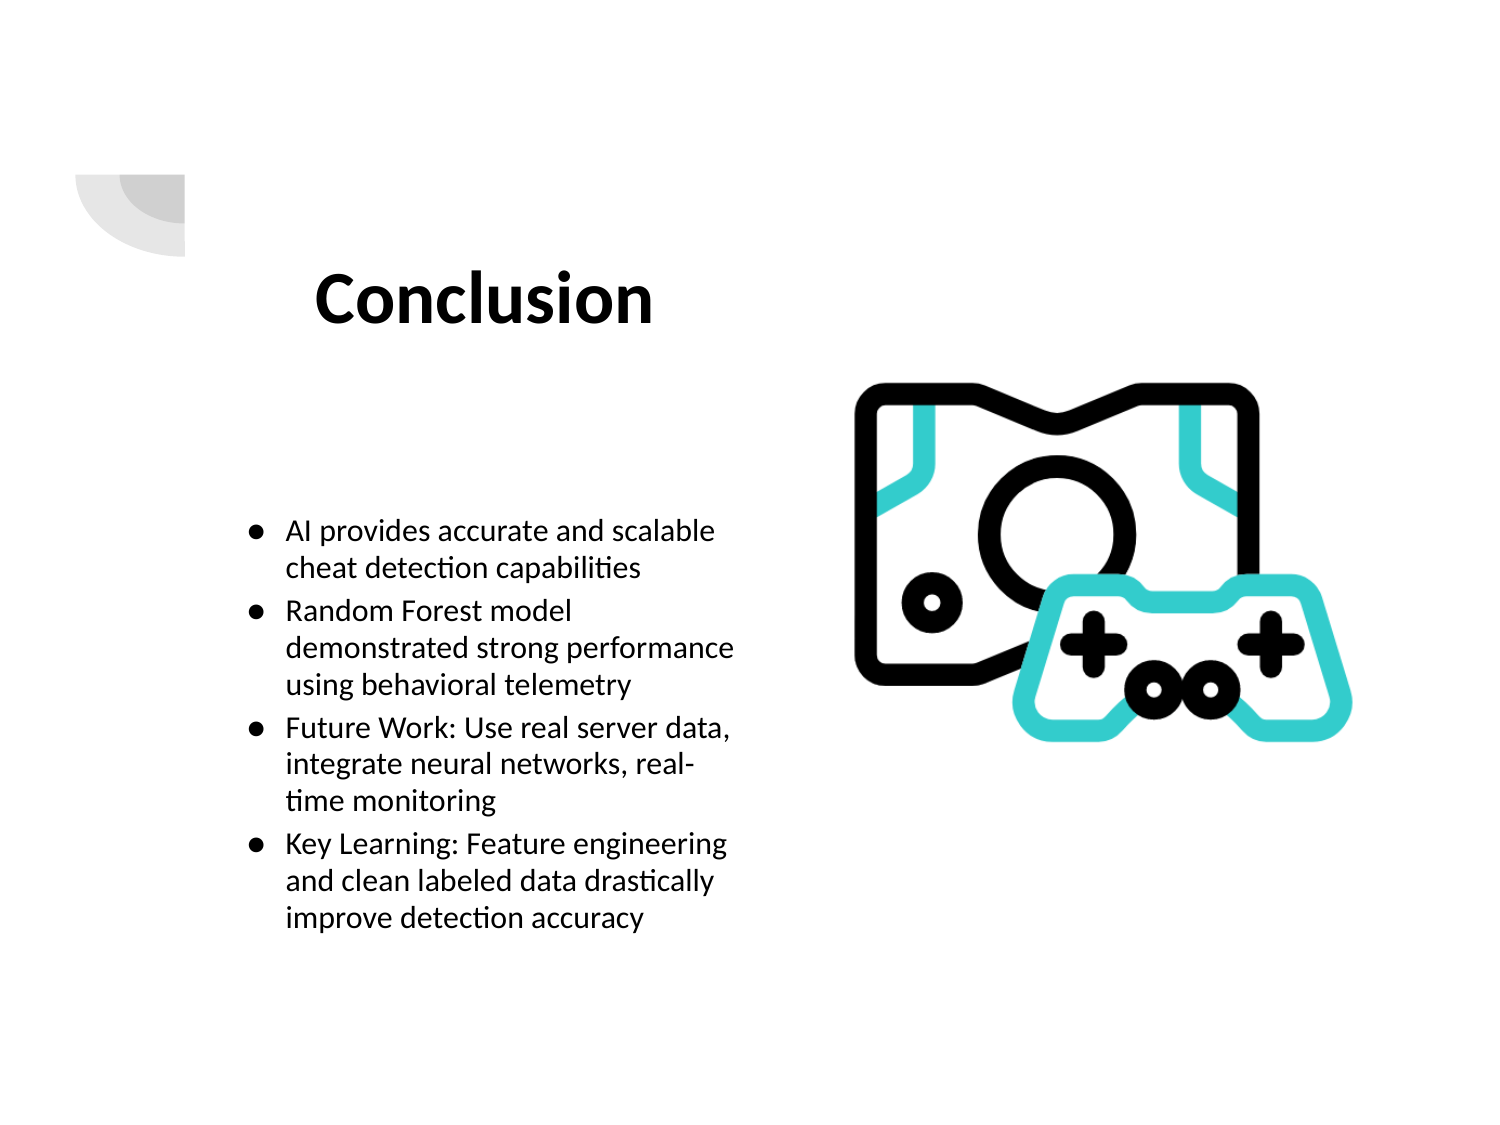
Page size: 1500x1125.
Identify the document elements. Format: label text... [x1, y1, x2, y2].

list AI provides accurate and scalable cheat detection capabilities Random Forest model demonstrated strong performance using behavioral telemetry Future Work: Use real server data, integrate neural networks, real-time monitoring Key Learning: Feature engineering and clean labeled data drastically improve detection accuracy [213, 505, 758, 992]
picture [756, 215, 1451, 910]
title Conclusion [213, 130, 758, 479]
